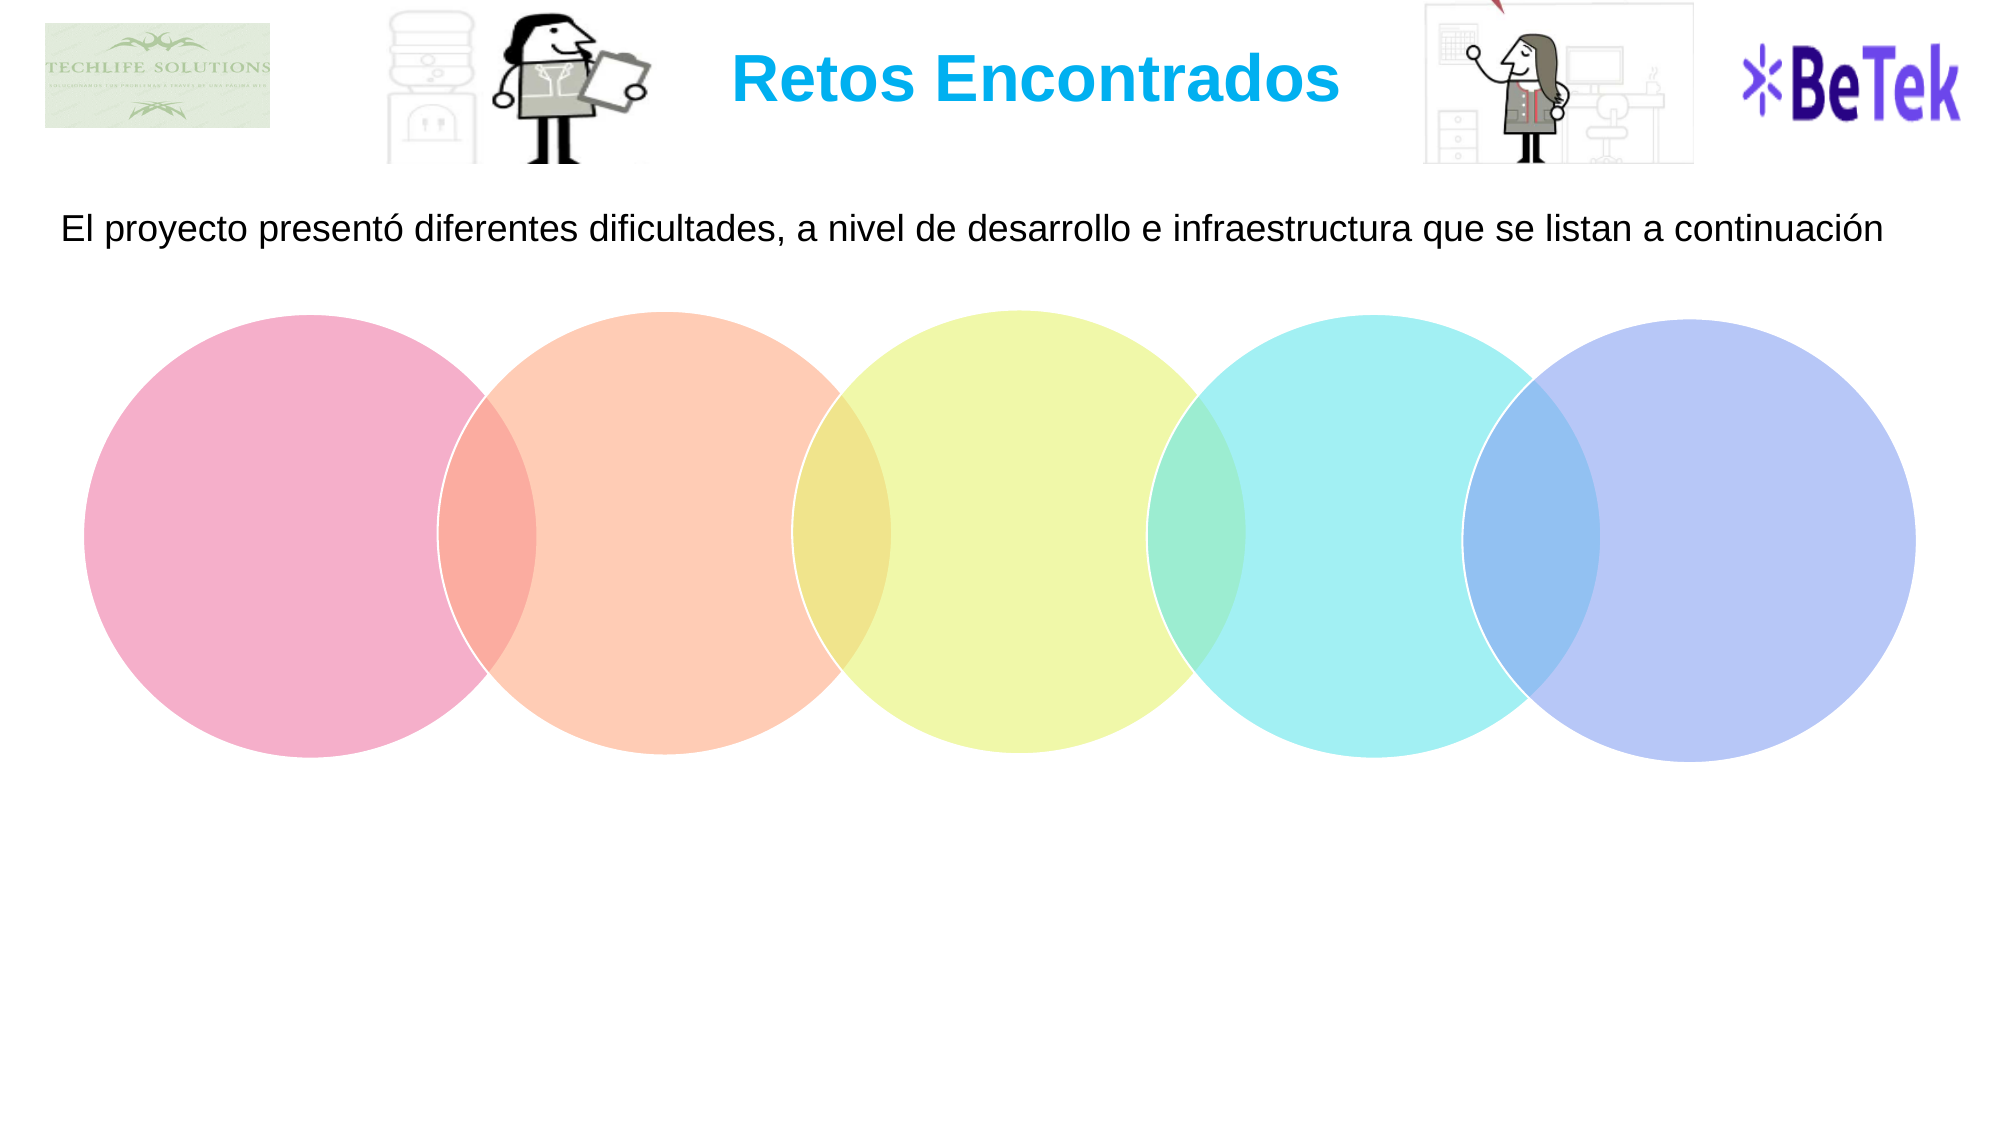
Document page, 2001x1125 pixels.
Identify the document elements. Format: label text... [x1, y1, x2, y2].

title Retos Encontrados [269, 0, 1796, 169]
text_box El proyecto presentó diferentes dificultades, a nivel de desarrollo e infraestructura que se listan a continuación [45, 196, 1962, 257]
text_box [82, 309, 1917, 764]
picture [1737, 25, 1962, 127]
picture [386, 0, 657, 164]
picture [45, 23, 270, 128]
picture [1423, 0, 1694, 164]
